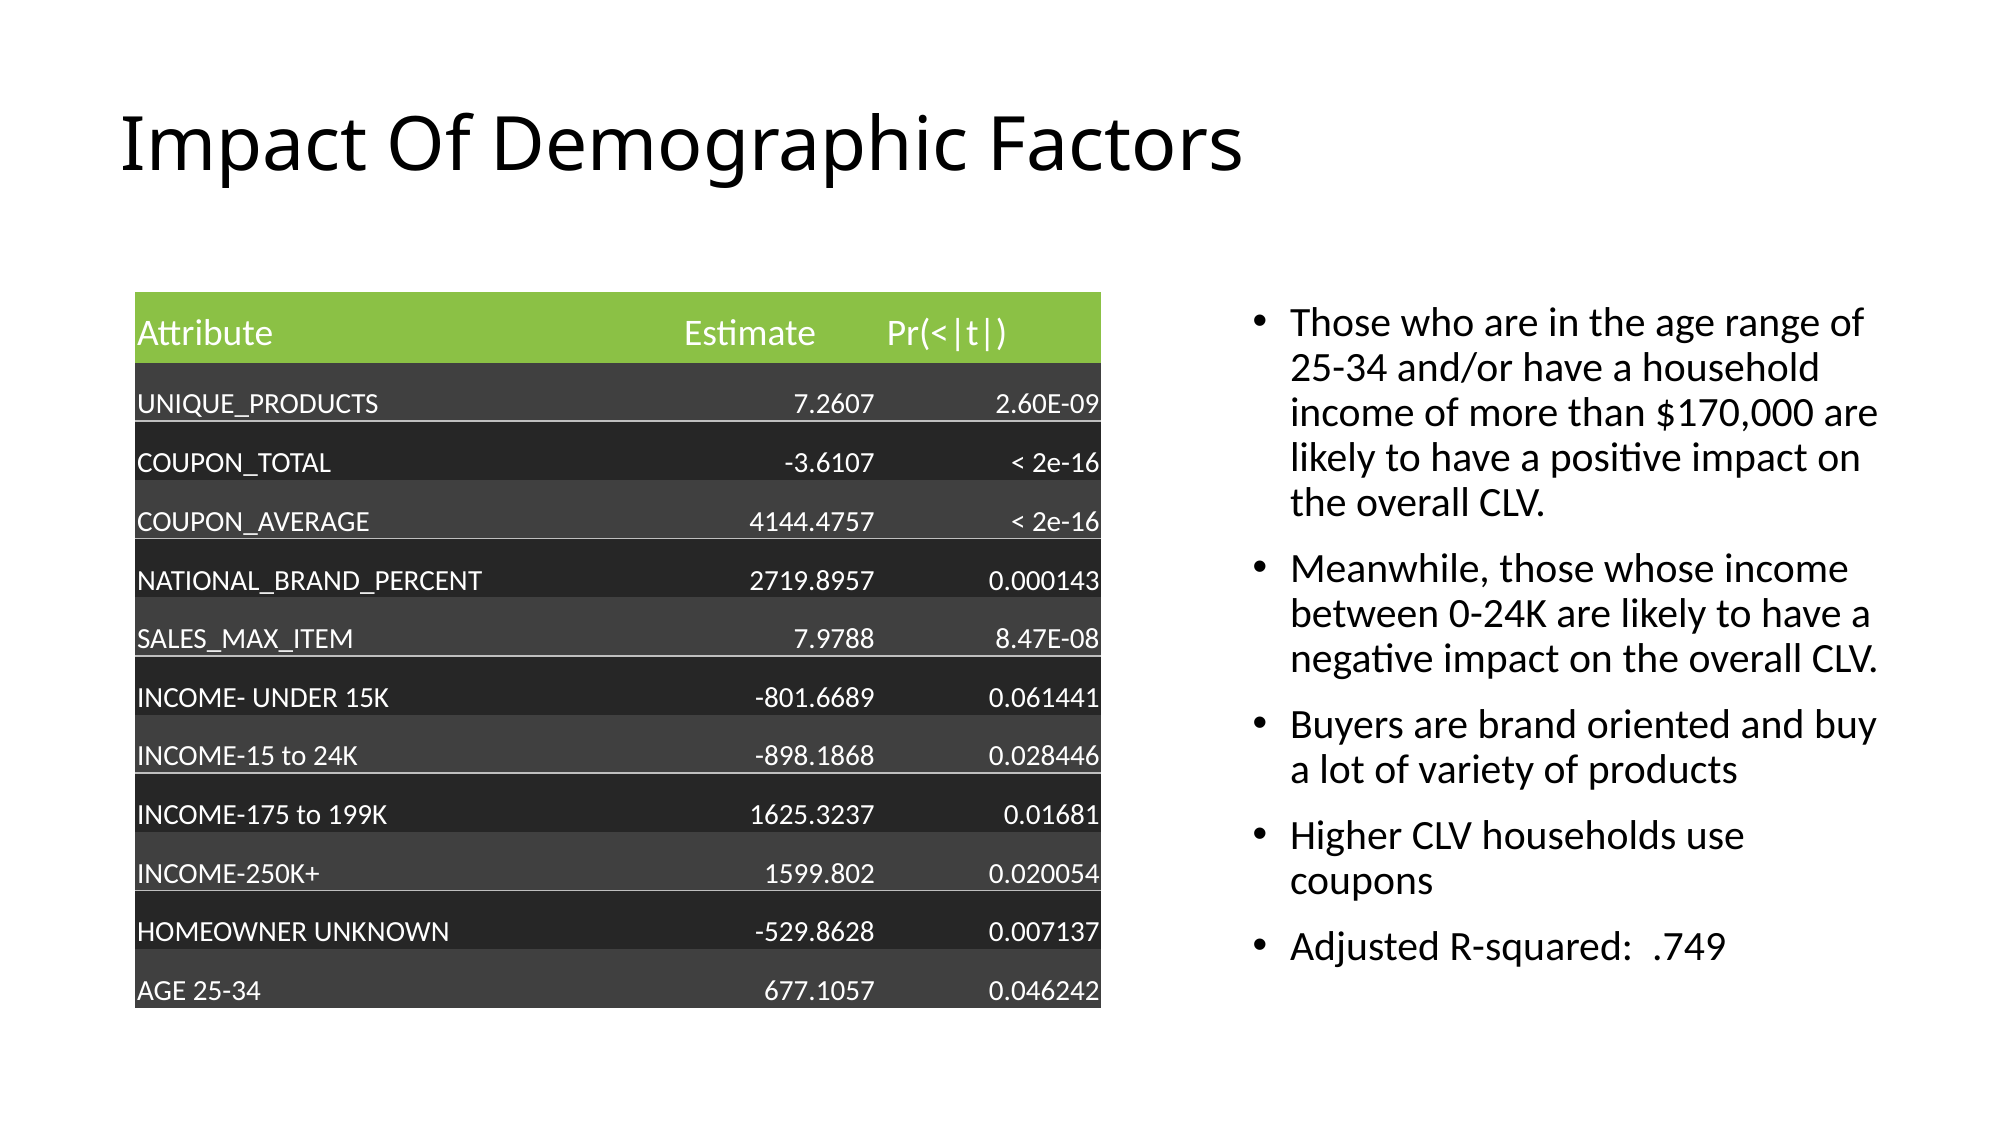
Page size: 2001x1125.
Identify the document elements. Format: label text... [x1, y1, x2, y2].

table_cell 2.60E-09 [877, 363, 1101, 420]
table_cell 1625.3237 [648, 774, 877, 832]
table_cell 677.1057 [648, 949, 877, 1008]
table_cell 0.020054 [877, 832, 1101, 890]
table_cell 1599.802 [648, 832, 877, 890]
table_cell 0.000143 [877, 539, 1101, 597]
table_cell SALES_MAX_ITEM [135, 597, 648, 655]
table_cell AGE 25-34 [135, 949, 648, 1008]
table_cell INCOME-15 to 24K [135, 715, 648, 772]
table_cell 0.046242 [877, 949, 1101, 1008]
table_cell 0.007137 [877, 891, 1101, 949]
table_cell INCOME- UNDER 15K [135, 657, 648, 715]
table_cell -529.8628 [648, 891, 877, 949]
table_cell -3.6107 [648, 422, 877, 480]
table_cell 8.47E-08 [877, 597, 1101, 655]
table_cell HOMEOWNER UNKNOWN [135, 891, 648, 949]
table_cell 7.9788 [648, 597, 877, 655]
table_cell 7.2607 [648, 363, 877, 420]
table_cell UNIQUE_PRODUCTS [135, 363, 648, 420]
table_cell COUPON_AVERAGE [135, 480, 648, 538]
table_header Attribute [135, 292, 648, 363]
table_cell 0.061441 [877, 657, 1101, 715]
table_cell -898.1868 [648, 715, 877, 772]
table_cell 4144.4757 [648, 480, 877, 538]
title Impact Of Demographic Factors [105, 52, 1895, 240]
table_cell INCOME-175 to 199K [135, 774, 648, 832]
list Those who are in the age range of 25-34 and/or have a household income of more than $170,000 are likely to have a positive impact on the overall CLV. Meanwhile, those whose income between 0-24K are likely to have a negative impact on the overall CLV. Buyers are brand oriented and buy a lot of variety of products Higher CLV households use coupons Adjusted R-squared: .749 [1237, 292, 1895, 1014]
table_cell -801.6689 [648, 657, 877, 715]
table_header Pr(<|t|) [877, 292, 1101, 363]
table_cell COUPON_TOTAL [135, 422, 648, 480]
table_cell 0.028446 [877, 715, 1101, 772]
table_cell < 2e-16 [877, 422, 1101, 480]
table_cell 0.01681 [877, 774, 1101, 832]
table_cell NATIONAL_BRAND_PERCENT [135, 539, 648, 597]
table_cell < 2e-16 [877, 480, 1101, 538]
table_cell INCOME-250K+ [135, 832, 648, 890]
table_header Estimate [648, 292, 877, 363]
table_cell 2719.8957 [648, 539, 877, 597]
